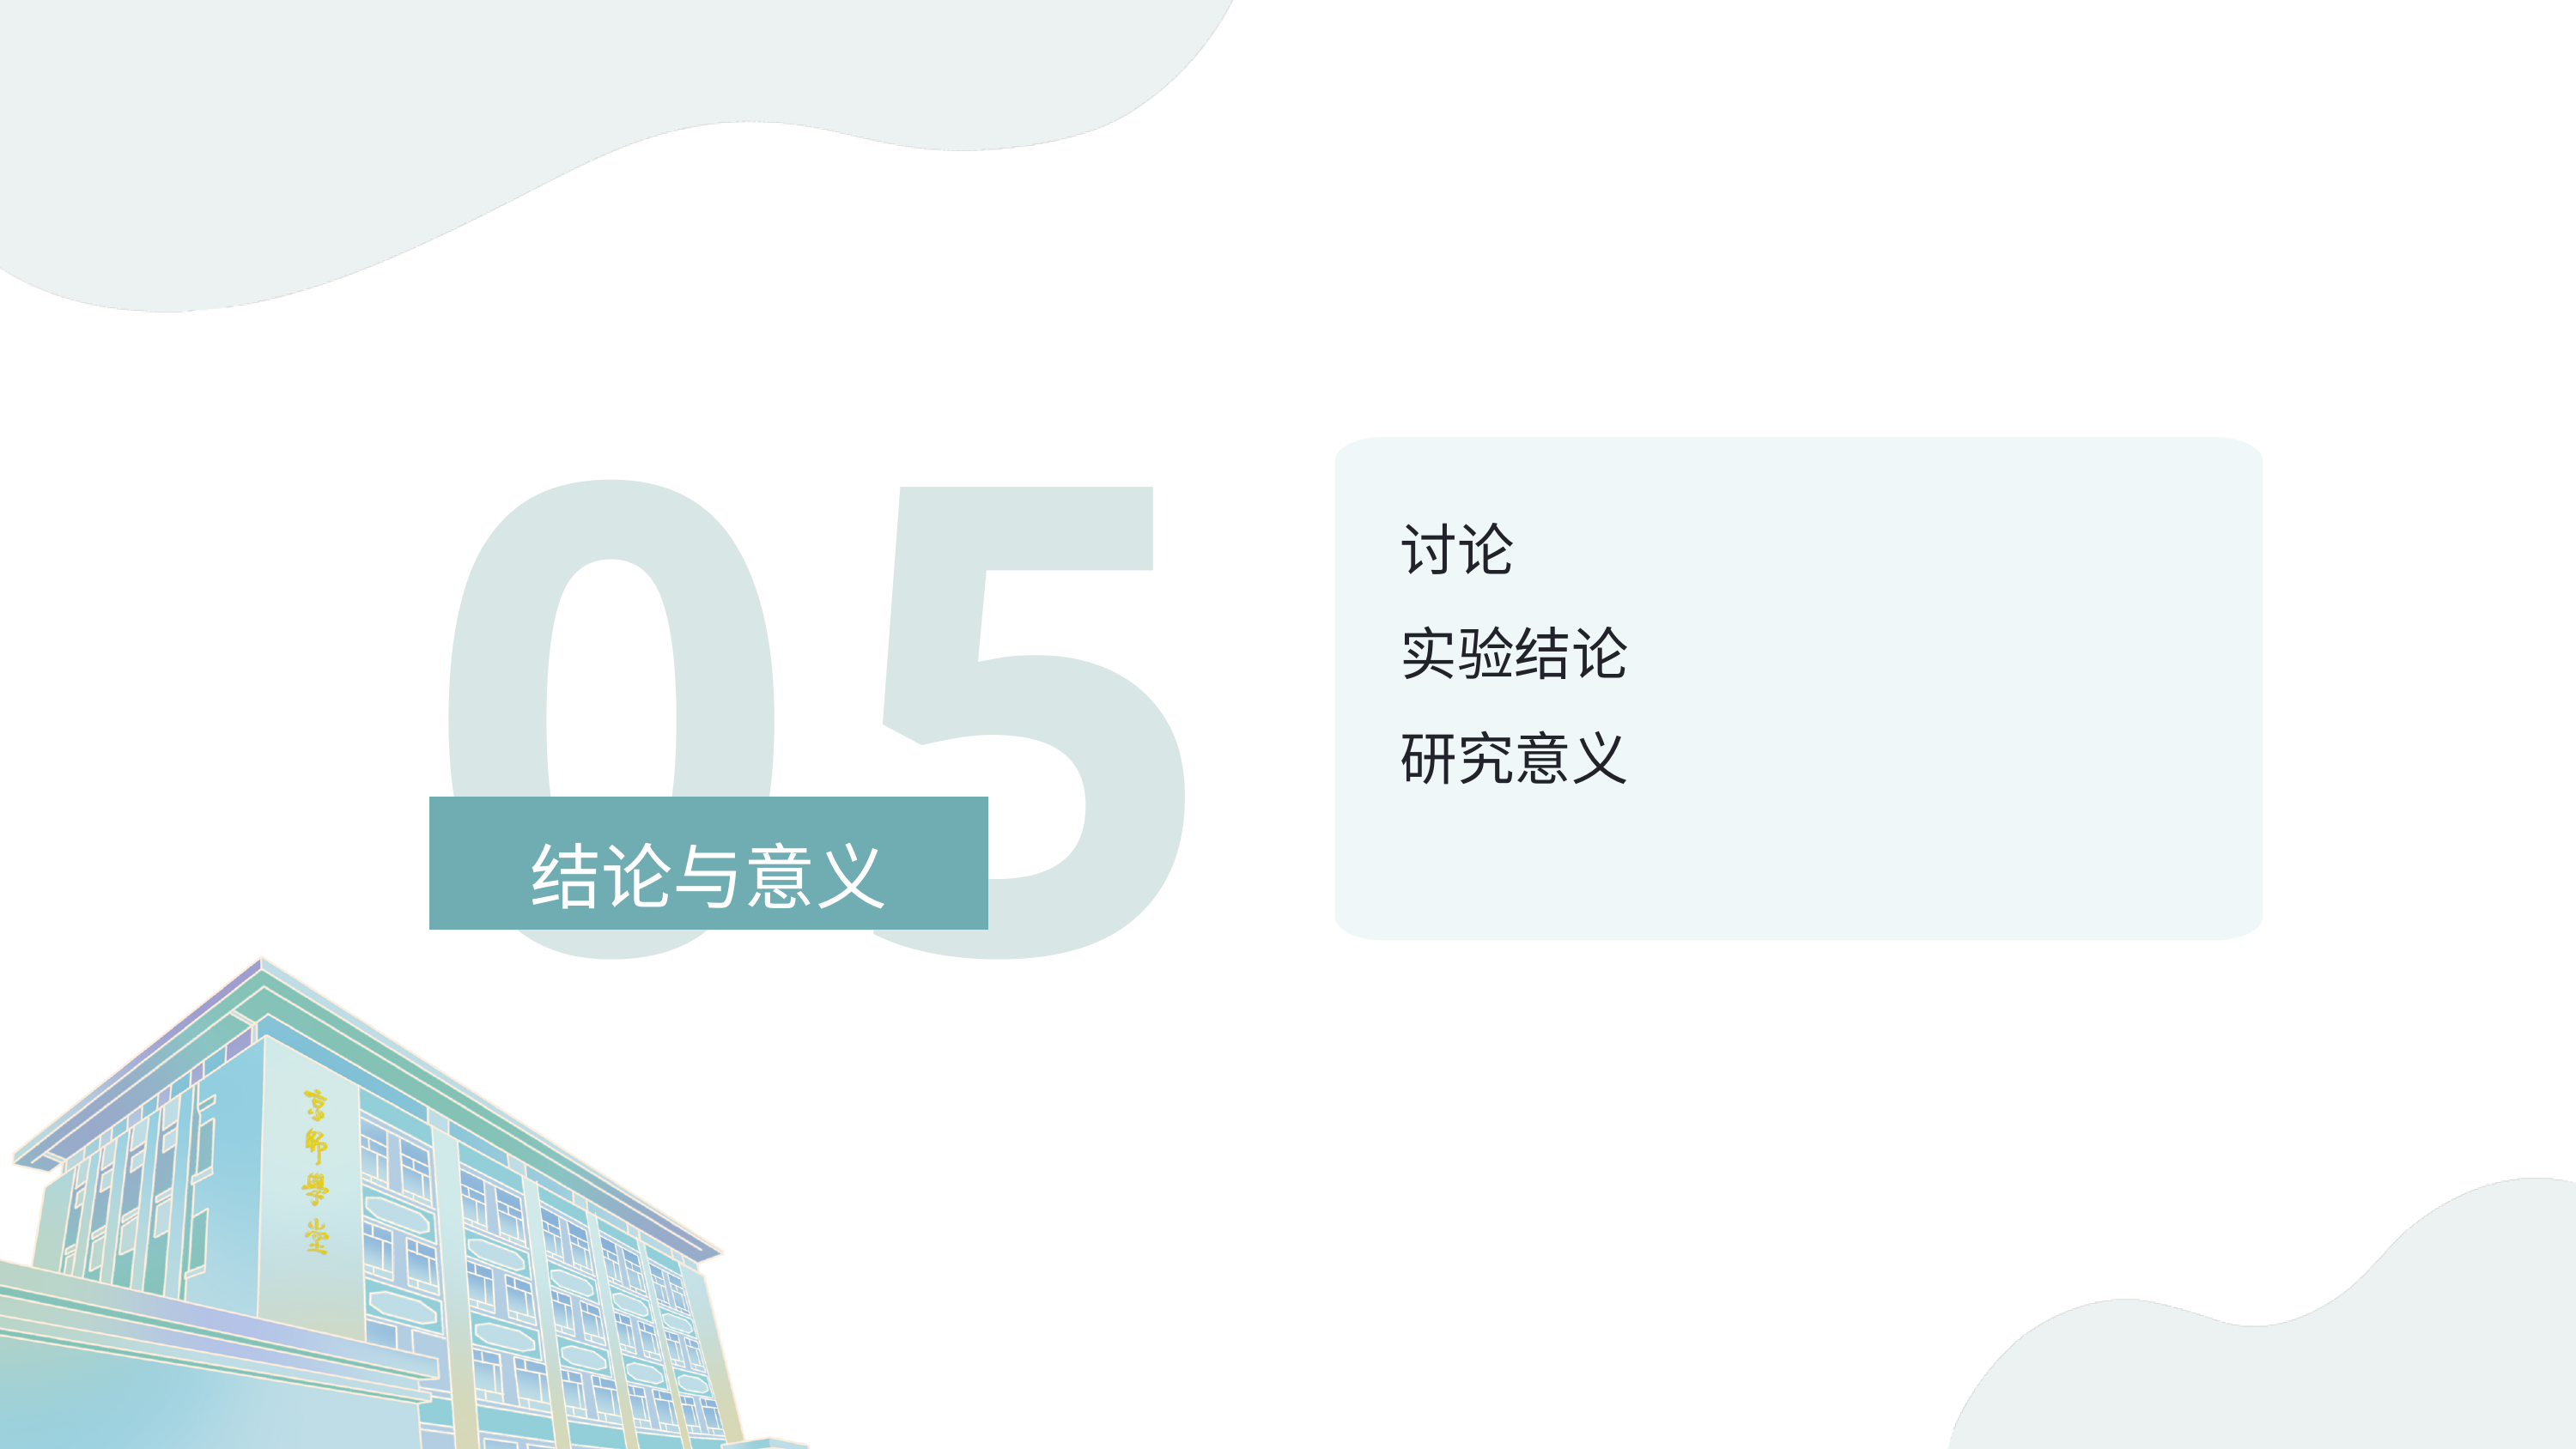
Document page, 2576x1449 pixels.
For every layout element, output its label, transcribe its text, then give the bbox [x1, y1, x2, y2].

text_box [428, 797, 989, 930]
picture [0, 911, 852, 1449]
text_box [1363, 437, 2263, 941]
text_box 讨论 实验结论 研究意义 [1400, 477, 2244, 792]
text_box 05 [278, 337, 1363, 1084]
